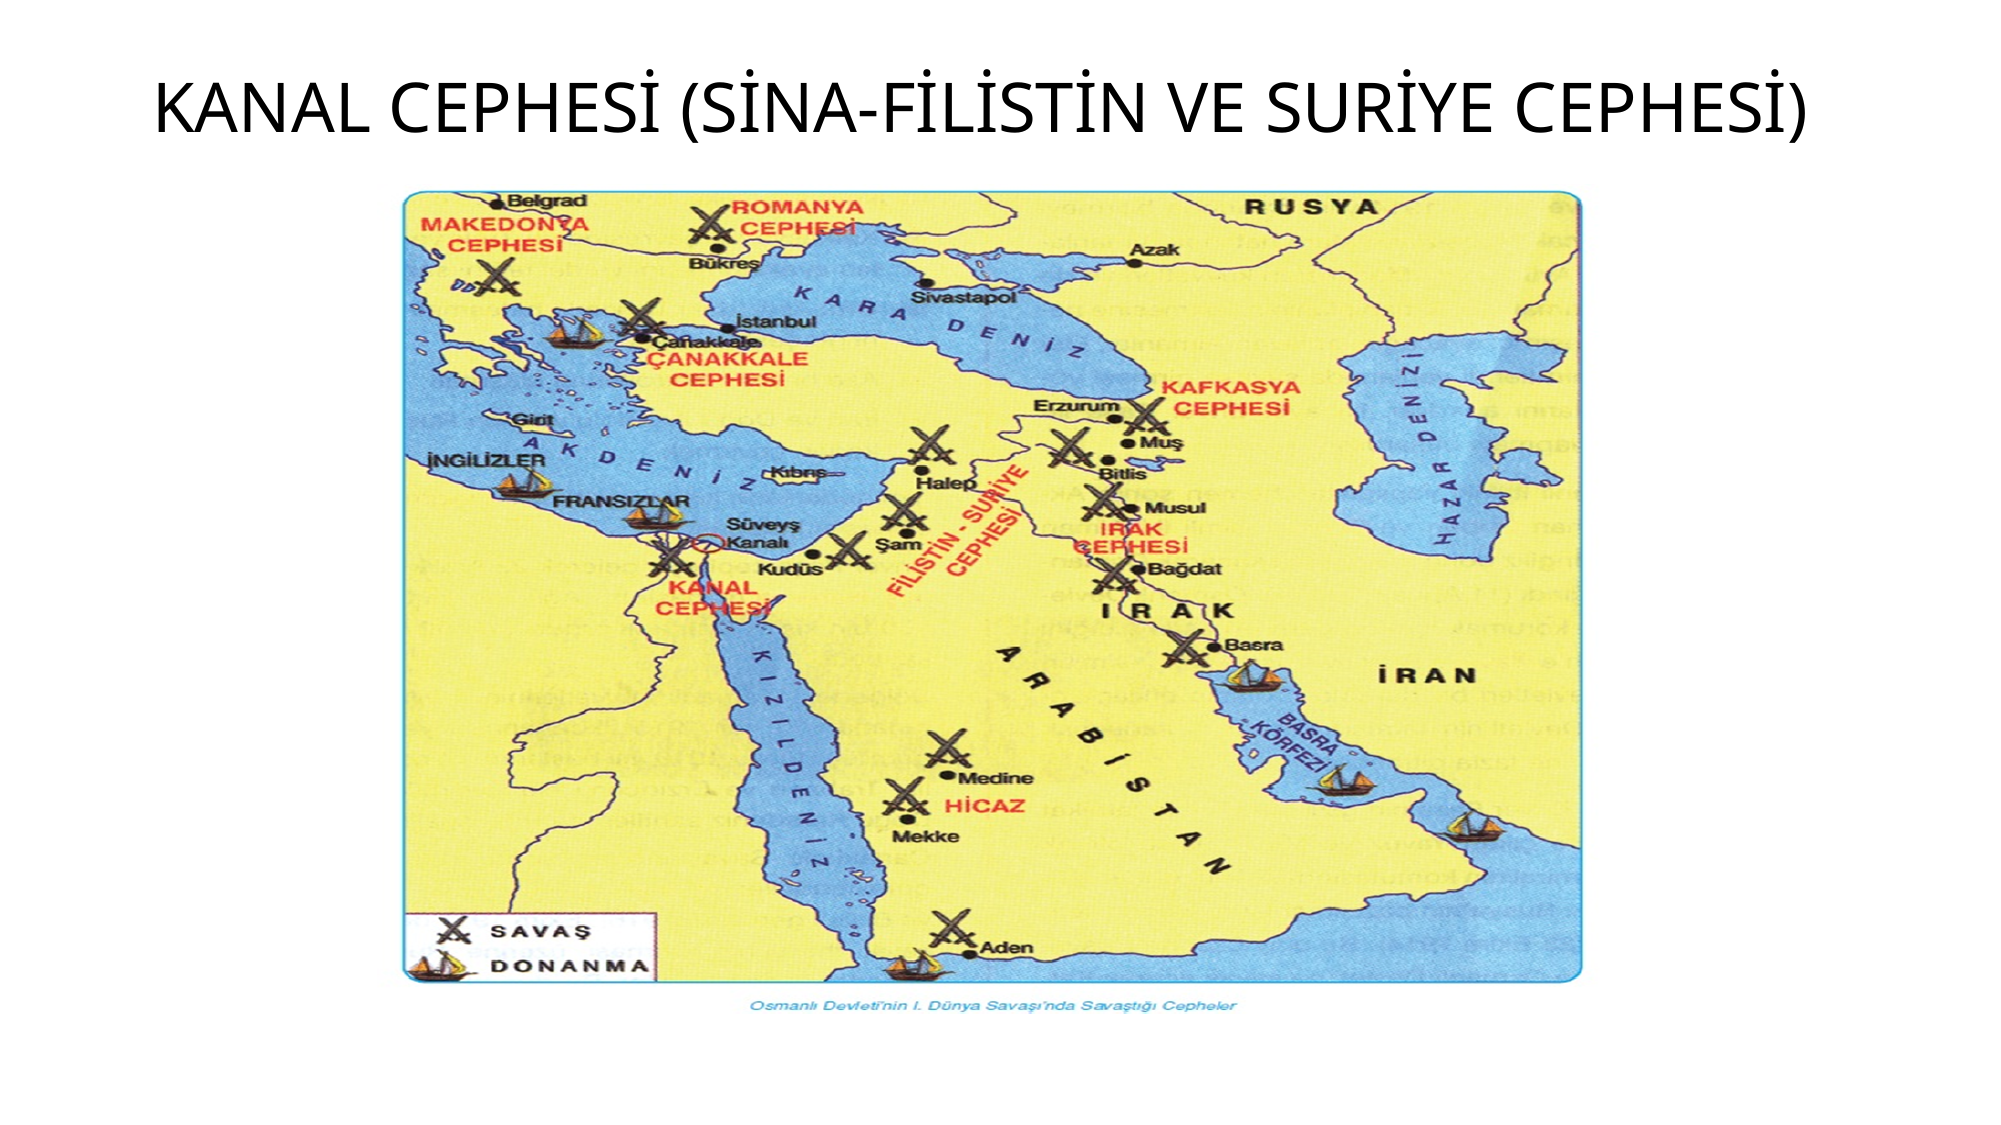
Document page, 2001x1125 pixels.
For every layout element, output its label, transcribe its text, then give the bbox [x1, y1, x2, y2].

title KANAL CEPHESİ (SİNA-FİLİSTİN VE SURİYE CEPHESİ) [137, 59, 1863, 162]
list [377, 184, 1623, 1014]
